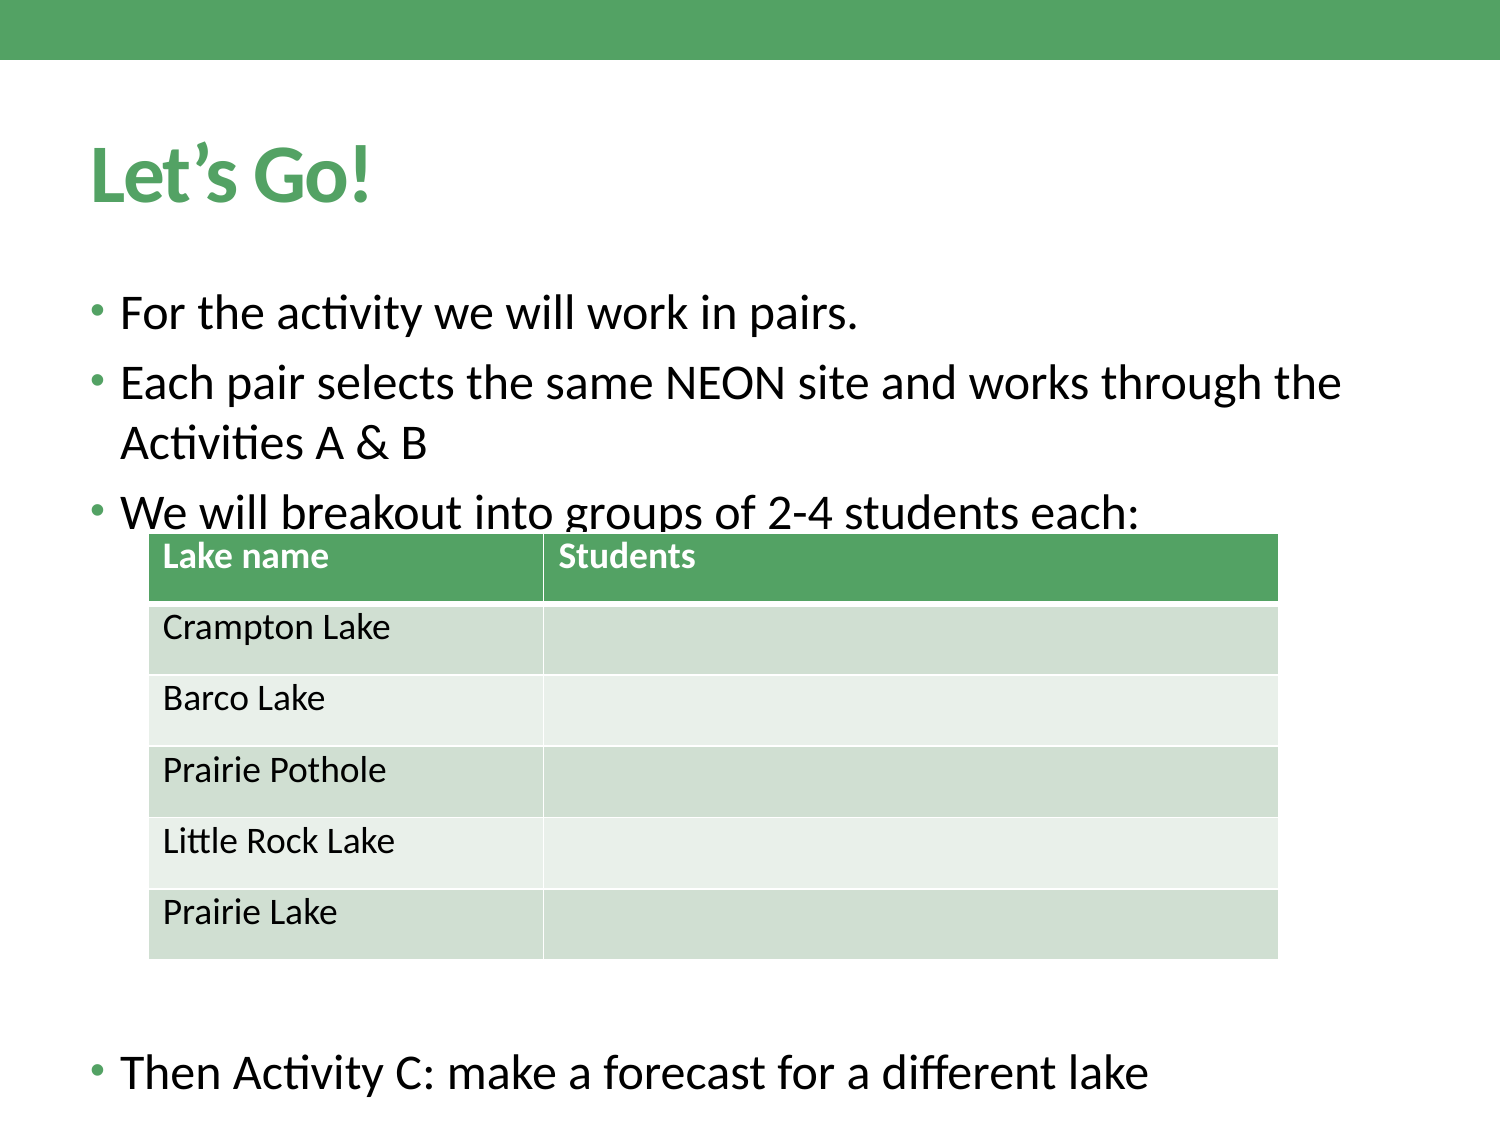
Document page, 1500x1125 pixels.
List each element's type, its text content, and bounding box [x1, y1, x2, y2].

table_cell [544, 676, 1278, 745]
table_cell Prairie Pothole [149, 747, 543, 817]
table_cell Little Rock Lake [149, 818, 543, 888]
table_cell [544, 607, 1278, 674]
table_cell [544, 818, 1278, 888]
table_cell Crampton Lake [149, 607, 543, 674]
table_cell [544, 747, 1278, 817]
table_cell Barco Lake [149, 676, 543, 745]
table_header Lake name [149, 534, 543, 601]
table_cell Prairie Lake [149, 890, 543, 959]
title Let’s Go! [75, 87, 1425, 202]
list For the activity we will work in pairs. Each pair selects the same NEON site and works through the Activities A & B We will breakout into groups of 2-4 students each: Then Activity C: make a forecast for a different lake [75, 202, 1425, 1113]
table_cell [544, 890, 1278, 959]
table_header Students [544, 534, 1278, 601]
